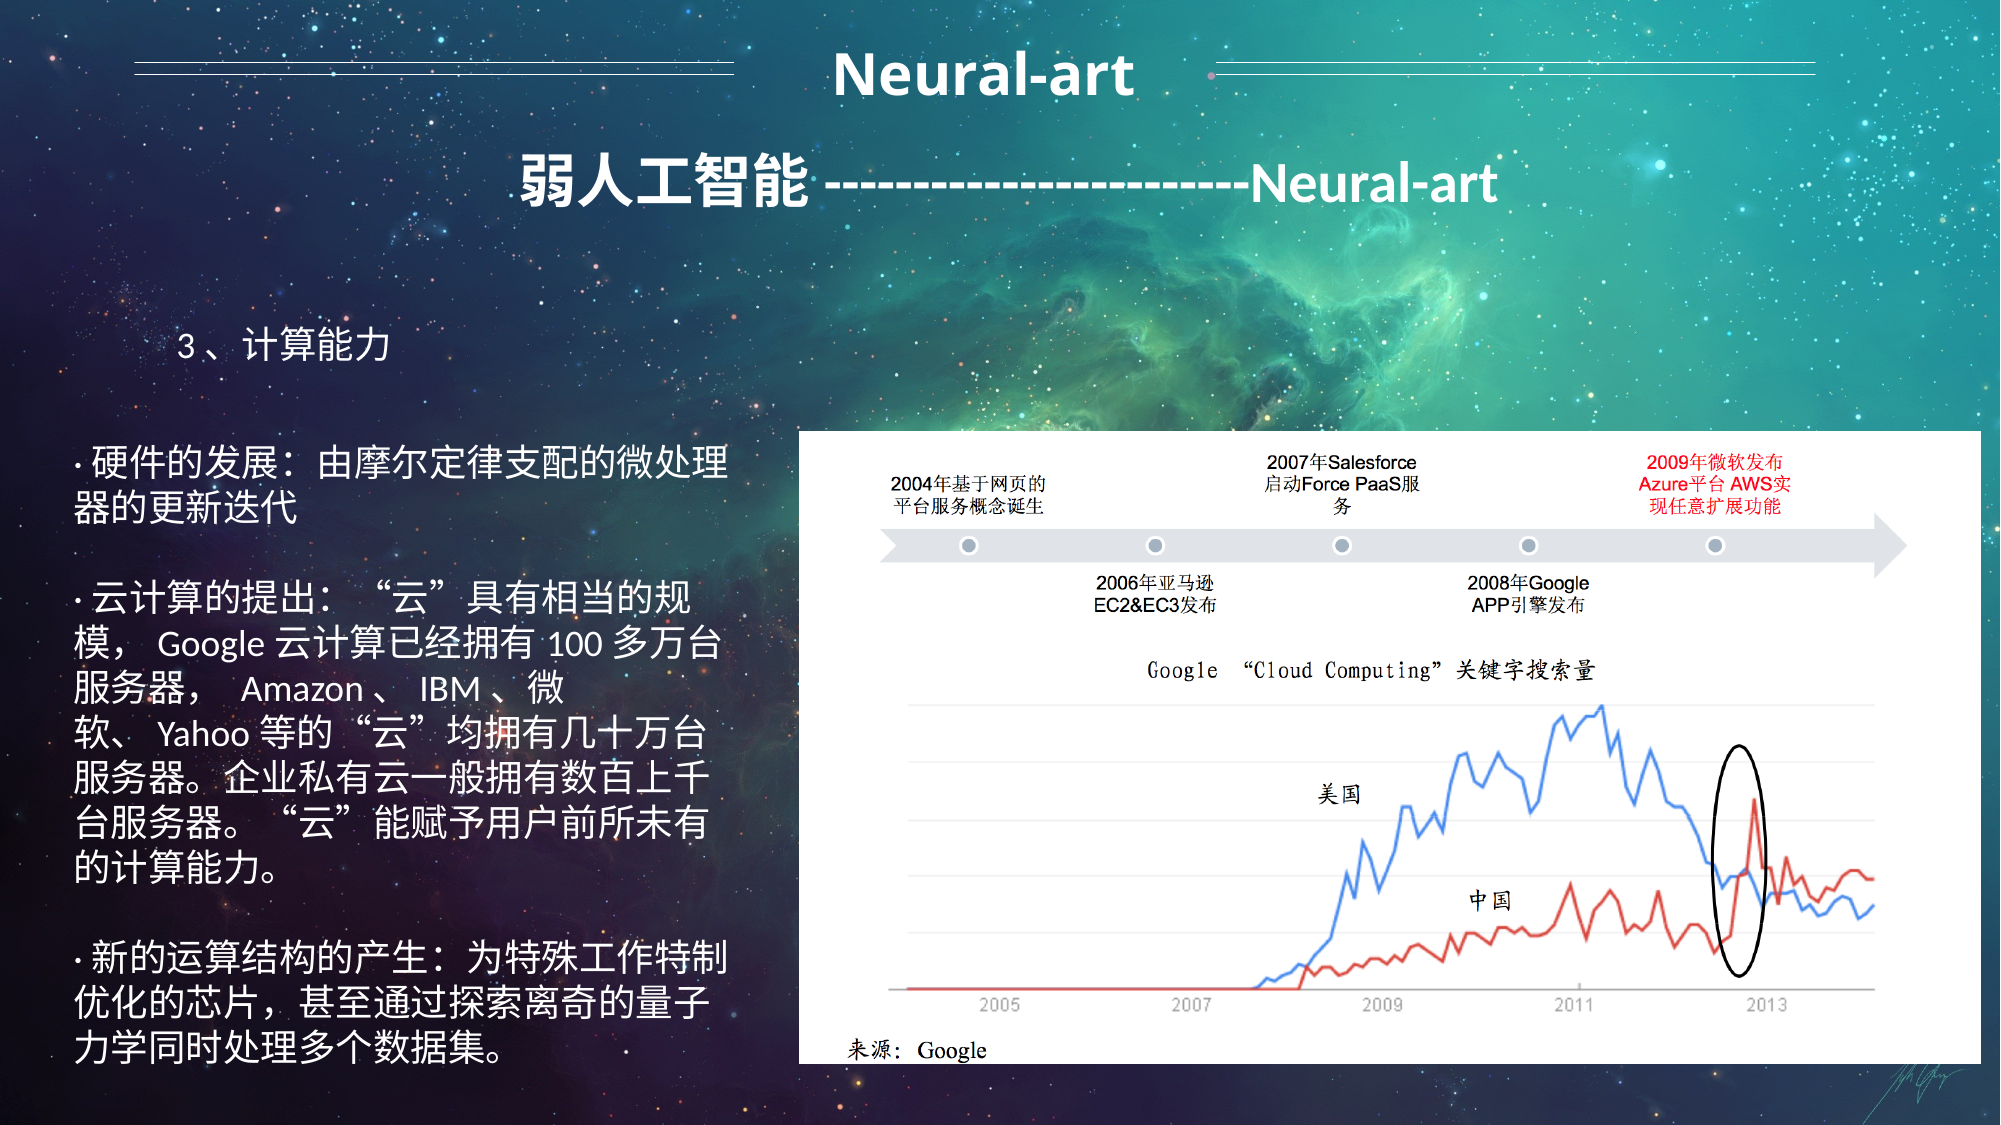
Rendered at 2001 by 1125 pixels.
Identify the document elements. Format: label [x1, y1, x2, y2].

picture [0, 0, 2000, 1125]
text_box [134, 29, 1816, 187]
